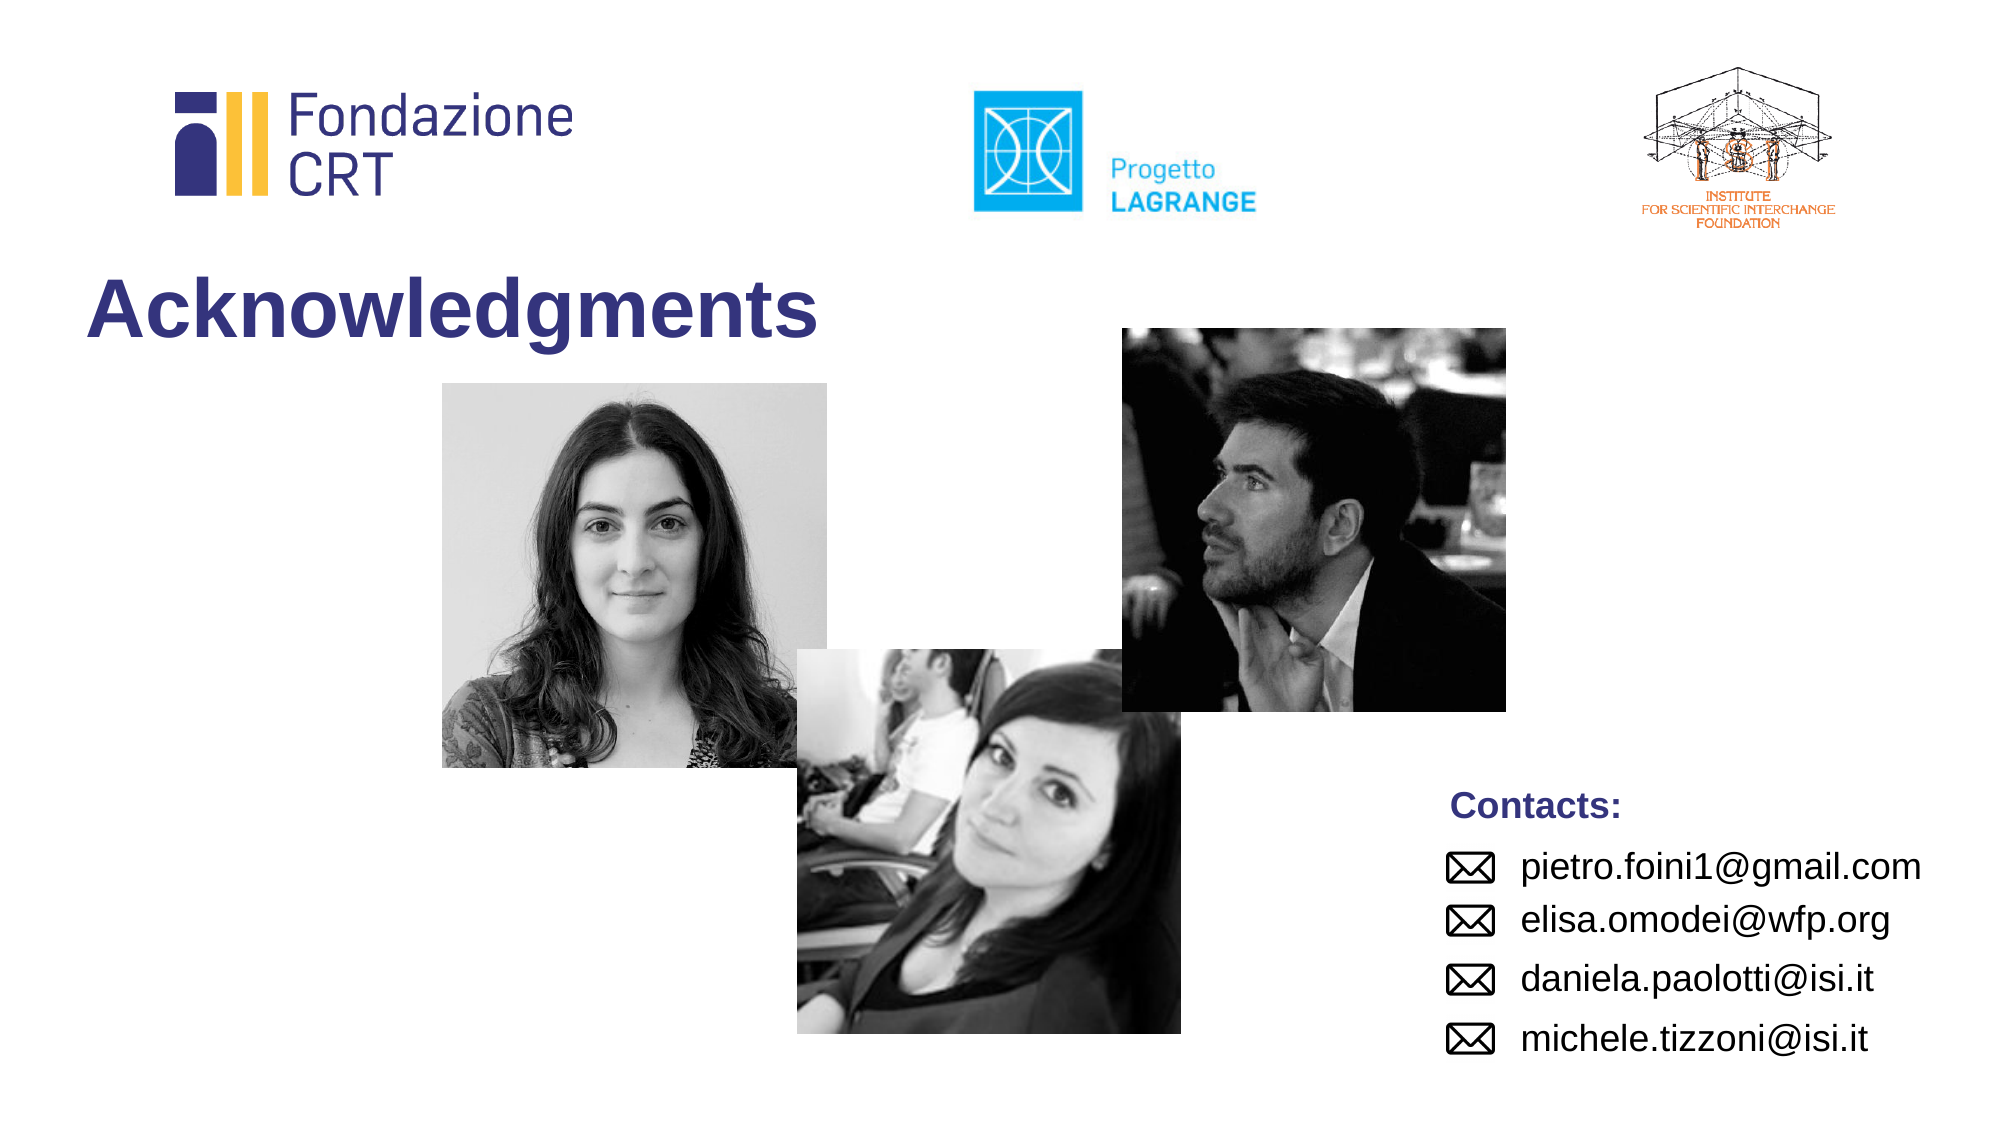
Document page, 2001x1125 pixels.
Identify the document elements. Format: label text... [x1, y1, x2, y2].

picture [1446, 1014, 1495, 1064]
picture [175, 92, 572, 196]
text_box pietro.foini1@gmail.com [1505, 834, 1949, 888]
picture [1446, 843, 1495, 892]
text_box michele.tizzoni@isi.it [1505, 1006, 1949, 1063]
picture [1631, 50, 1848, 238]
text_box Contacts: [1434, 773, 1819, 831]
picture [934, 71, 1487, 235]
text_box daniela.paolotti@isi.it [1505, 947, 1949, 1004]
picture [1446, 896, 1495, 946]
text_box elisa.omodei@wfp.org [1505, 888, 1949, 945]
picture [442, 327, 1507, 1034]
text_box Acknowledgments [70, 246, 1119, 355]
picture [1446, 955, 1495, 1005]
